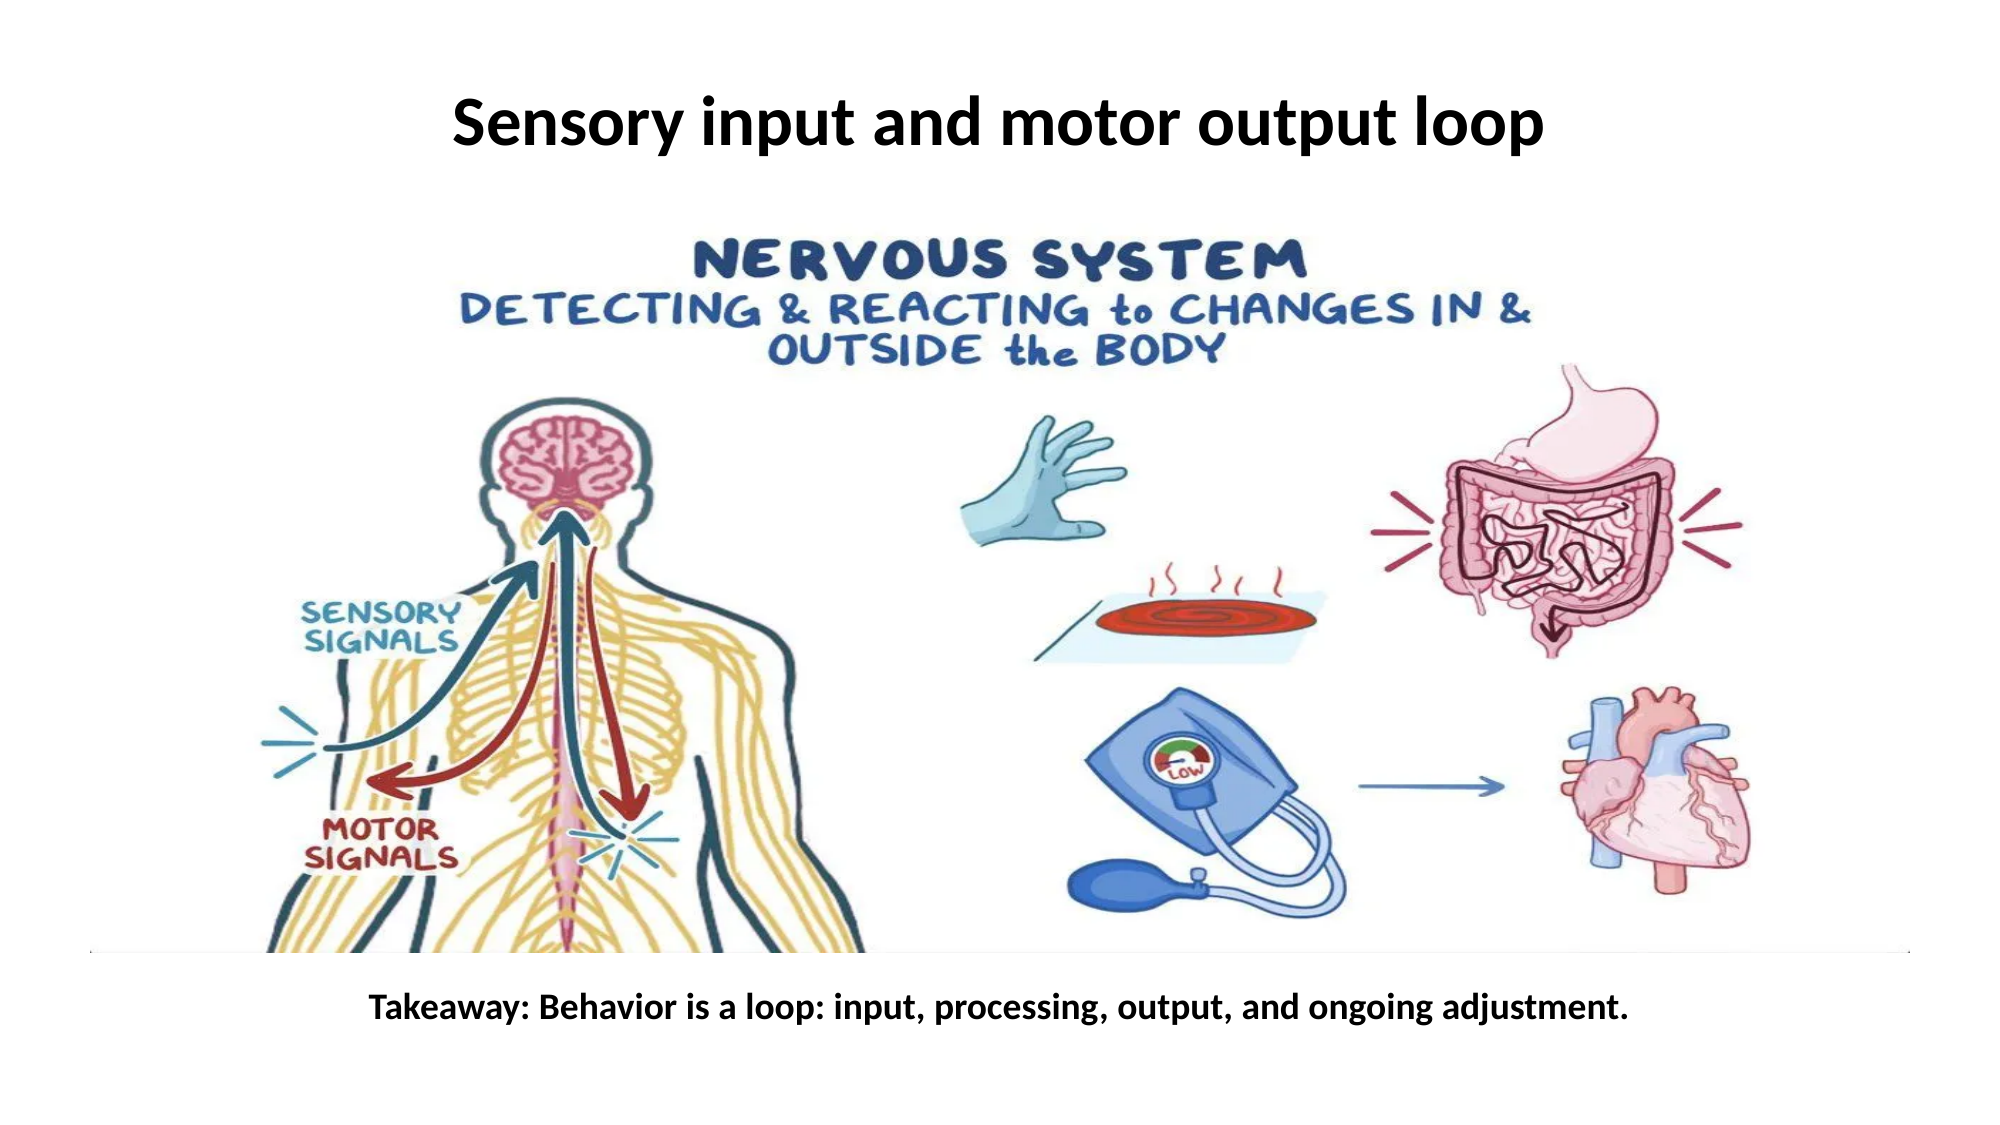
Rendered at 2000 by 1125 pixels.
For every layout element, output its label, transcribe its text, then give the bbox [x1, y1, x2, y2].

picture [89, 194, 1911, 953]
text_box Takeaway: Behavior is a loop: input, processing, output, and ongoing adjustment. [353, 974, 1646, 1035]
text_box Sensory input and motor output loop [437, 67, 1562, 168]
